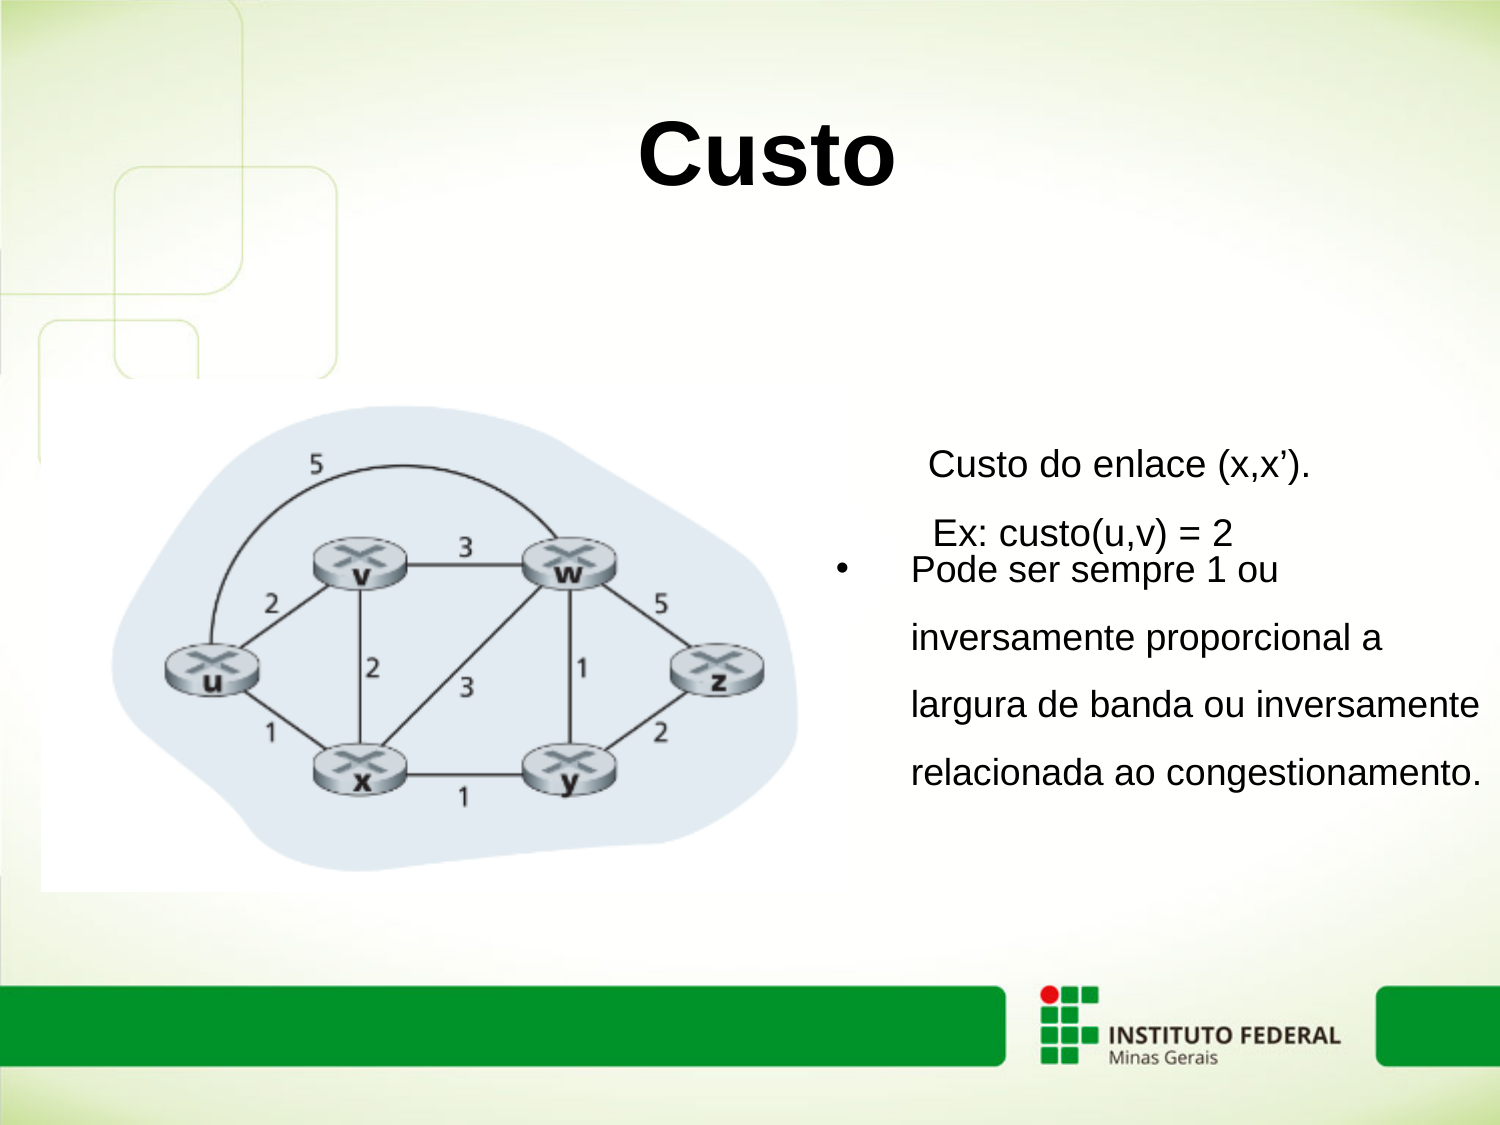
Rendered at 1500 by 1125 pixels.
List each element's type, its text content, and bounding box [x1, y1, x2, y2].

title Custo [407, 54, 1128, 243]
text_box Pode ser sempre 1 ou inversamente proporcional a largura de banda ou inversamente relacionada ao congestionamento. [820, 515, 1500, 988]
text_box Custo do enlace (x,x’). Ex: custo(u,v) = 2 [861, 408, 1500, 515]
picture [0, 0, 1500, 1125]
